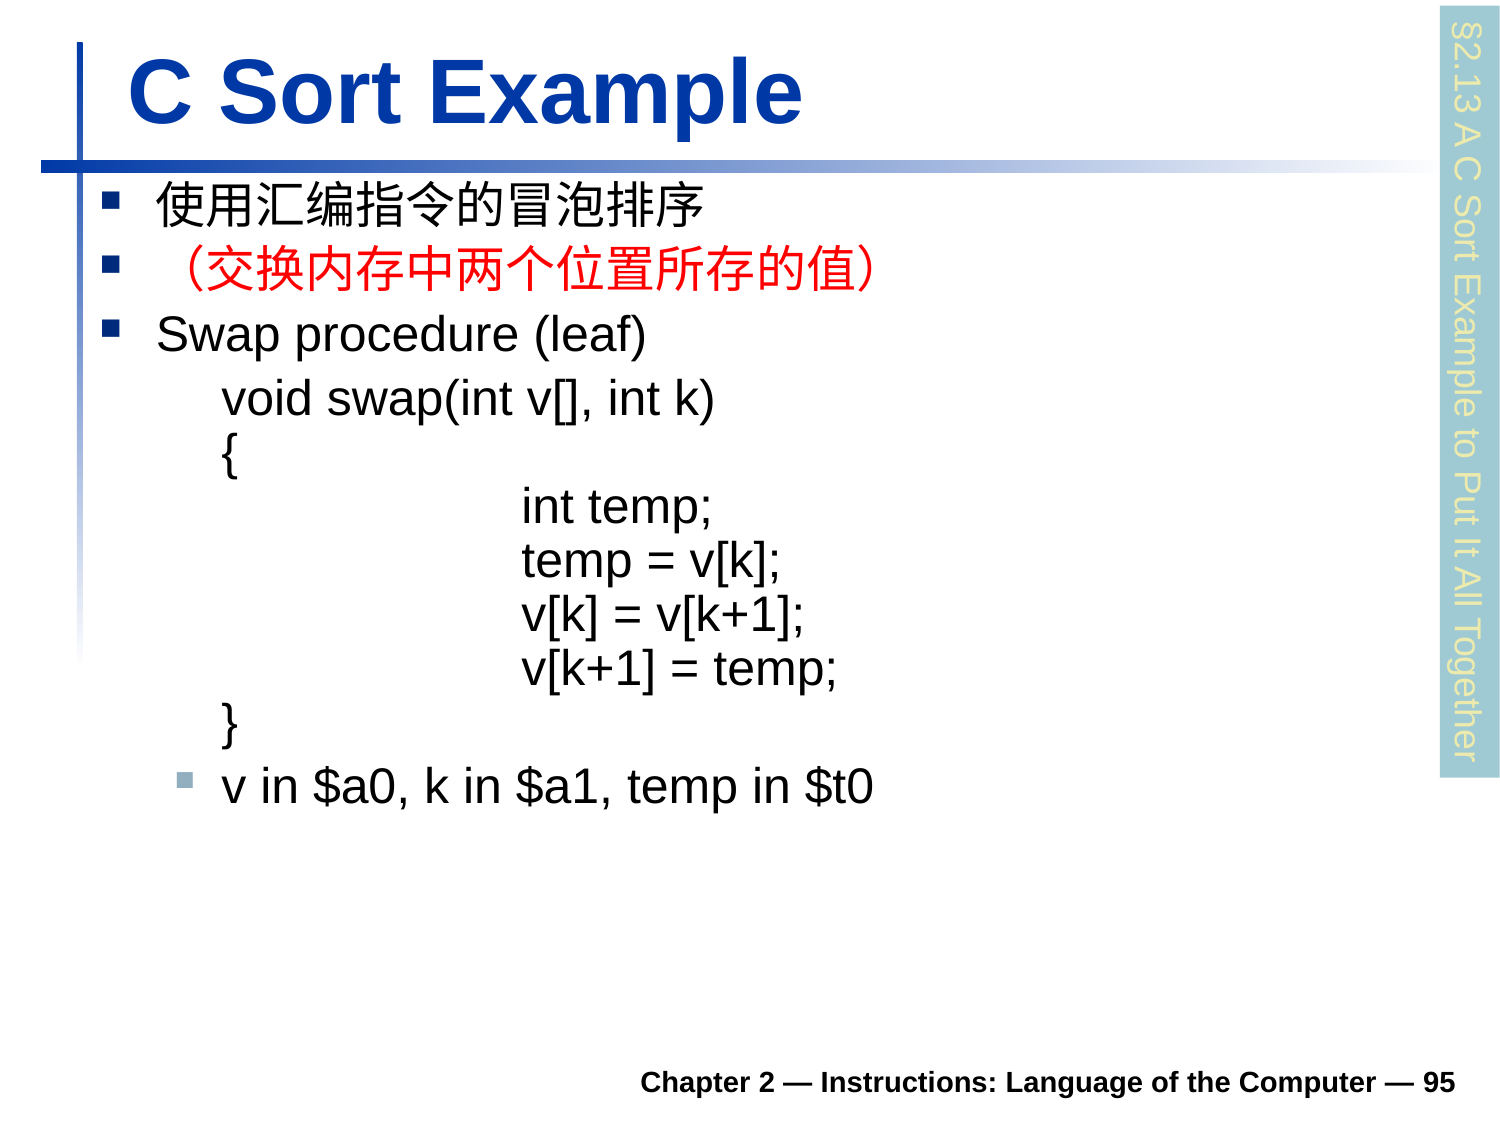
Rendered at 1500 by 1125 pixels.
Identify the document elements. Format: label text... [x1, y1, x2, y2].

text_box §2.13 A C Sort Example to Put It All Together [1439, 5, 1500, 778]
title C Sort Example [111, 0, 1468, 150]
list 使用汇编指令的冒泡排序 （交换内存中两个位置所存的值） Swap procedure (leaf) void swap(int v[], int k) { int temp; temp = v[k]; v[k] = v[k+1]; v[k+1] = temp; } v in $a0, k in $a1, temp in $t0 [84, 172, 1440, 1048]
footer Chapter 2 — Instructions: Language of the Computer — 95 [277, 1046, 1471, 1106]
